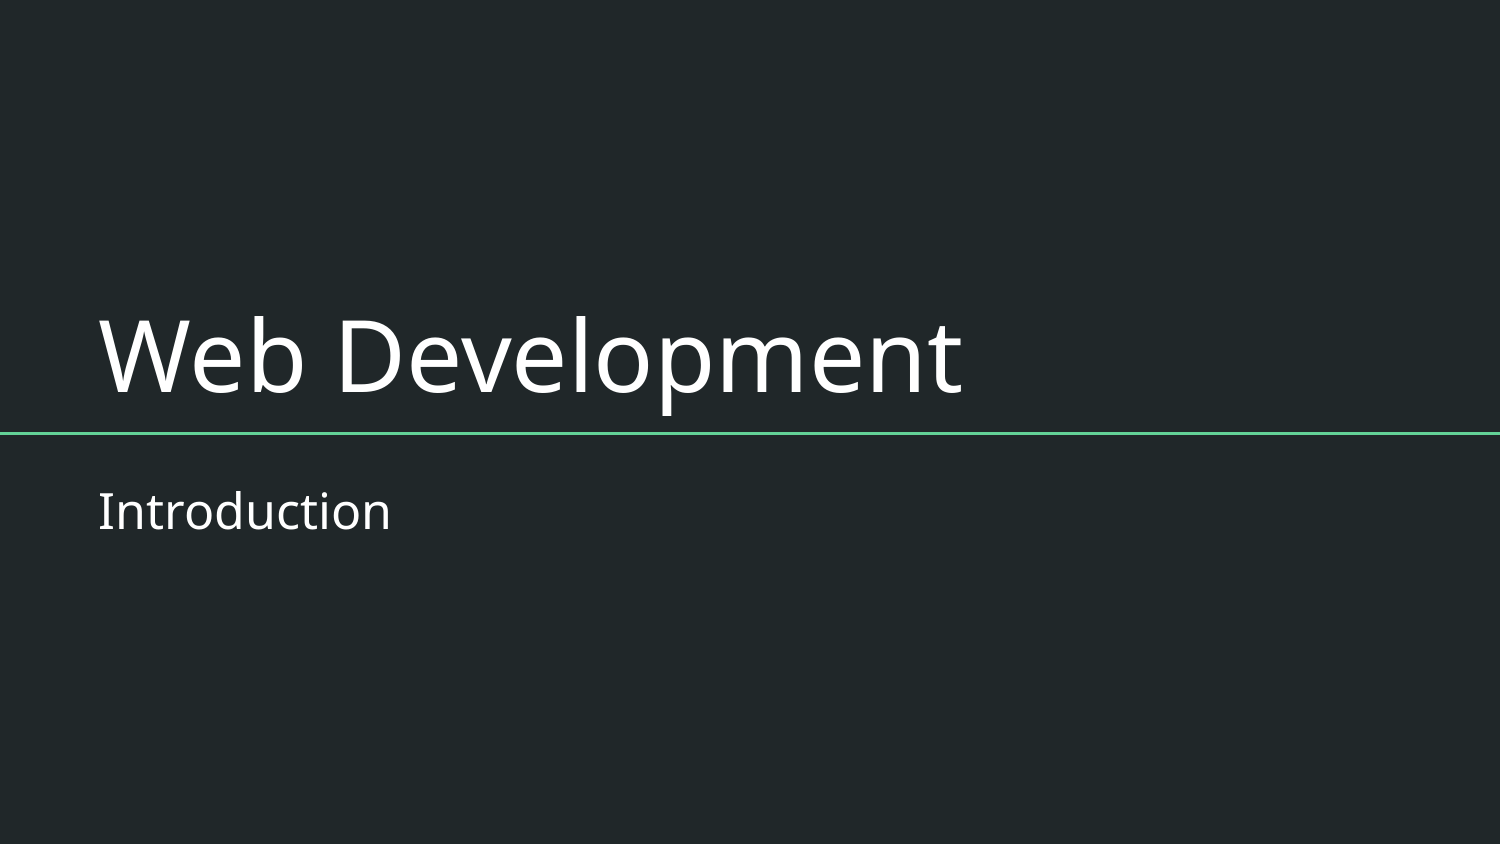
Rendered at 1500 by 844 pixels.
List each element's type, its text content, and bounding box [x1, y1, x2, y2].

subtitle Introduction [83, 464, 1417, 568]
title Web Development [83, 167, 1417, 428]
